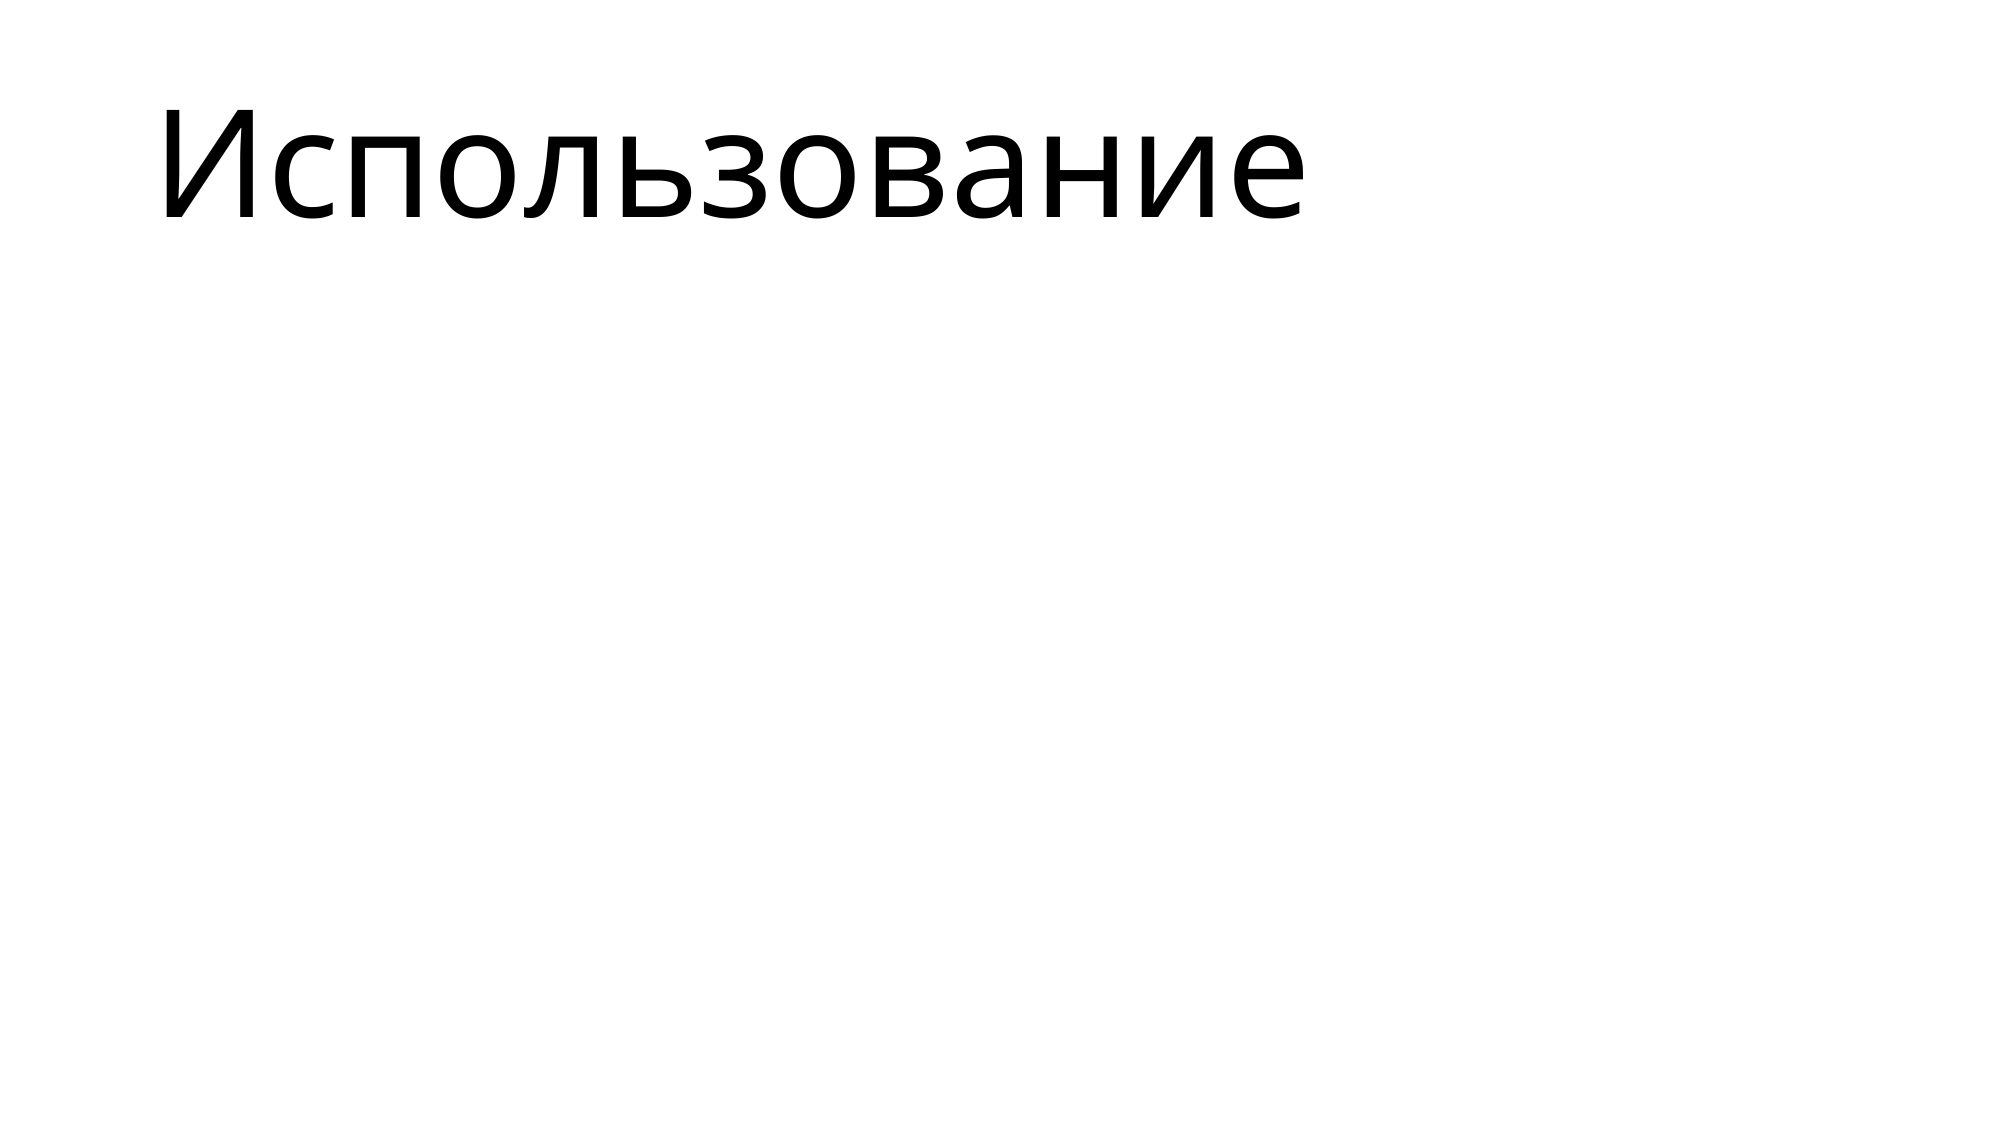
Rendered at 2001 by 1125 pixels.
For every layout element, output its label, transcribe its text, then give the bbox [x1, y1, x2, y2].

title Использование [137, 59, 1863, 278]
